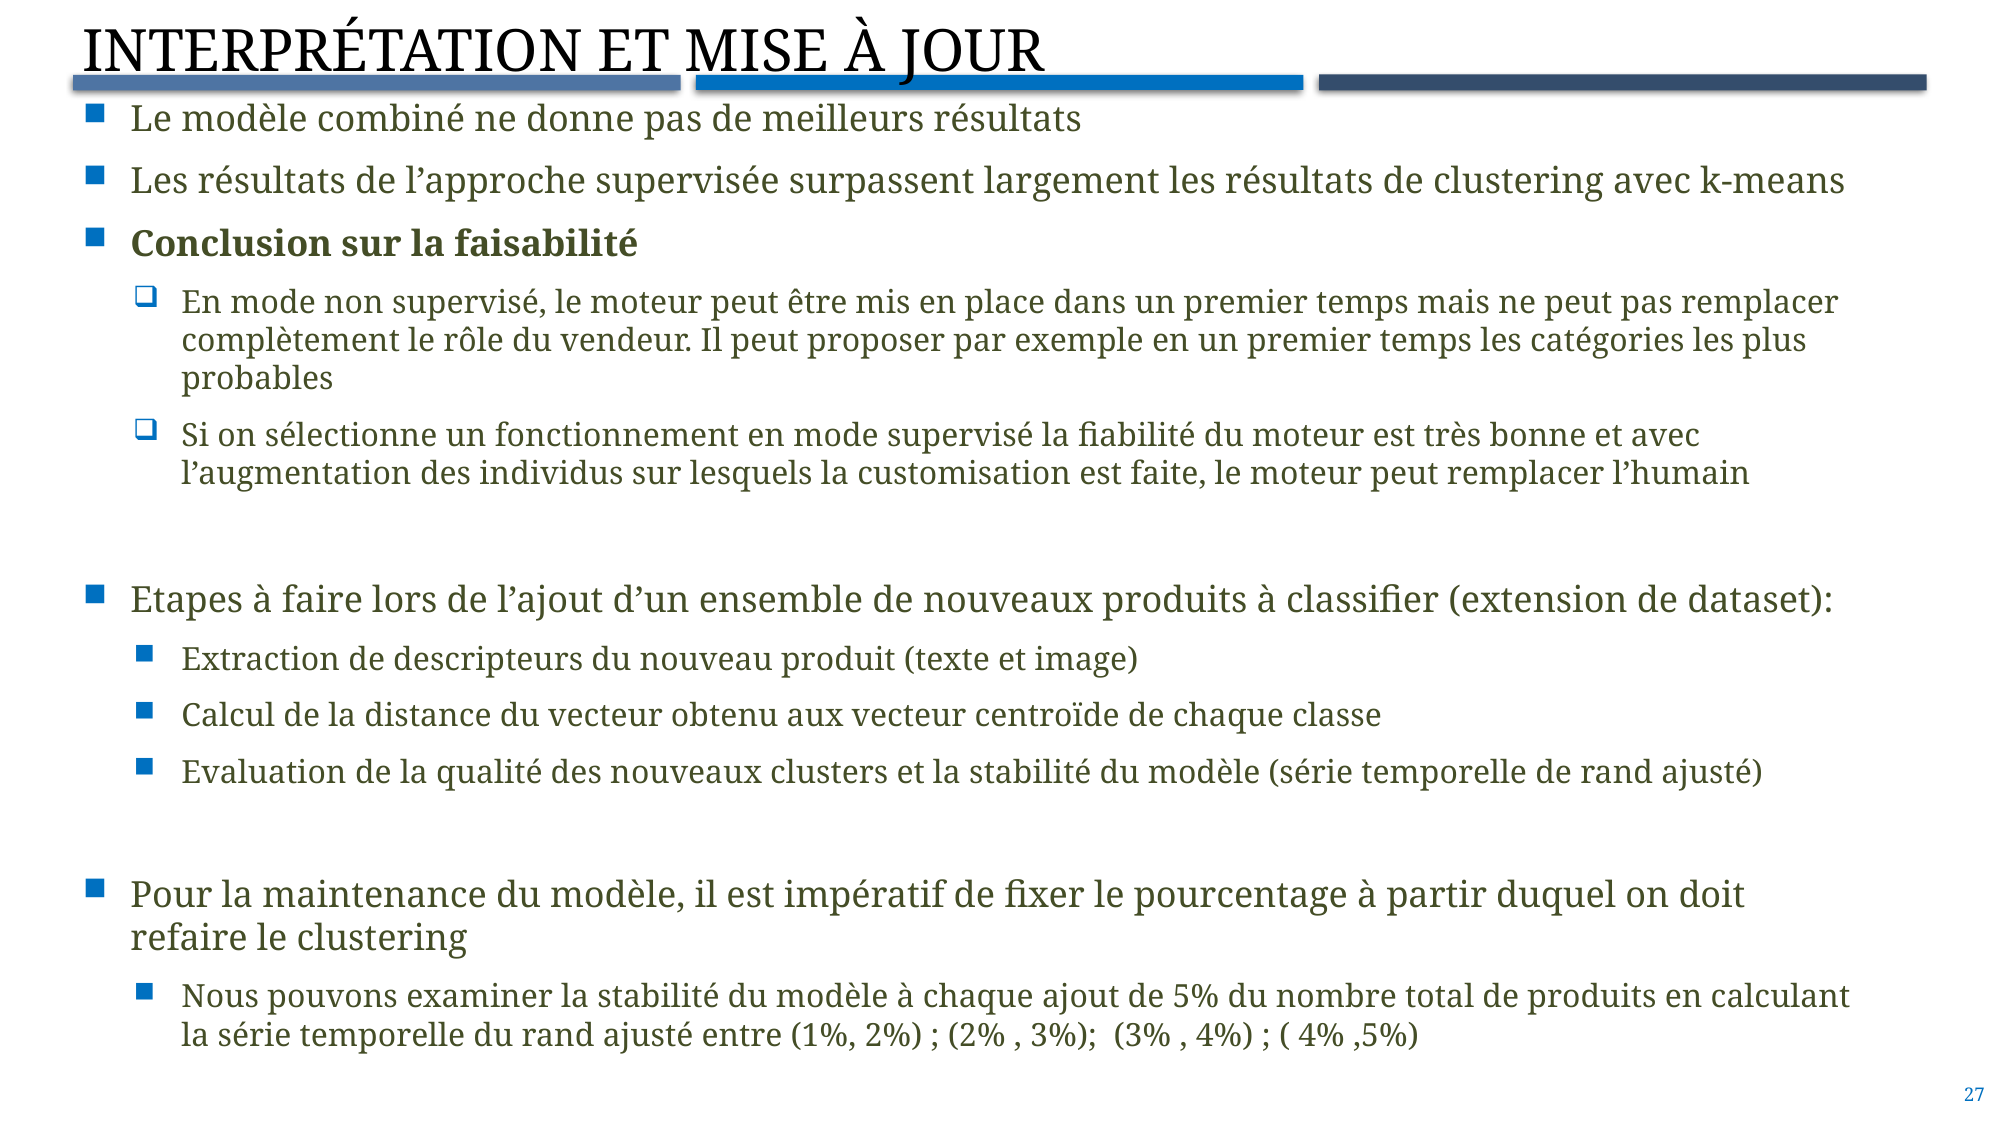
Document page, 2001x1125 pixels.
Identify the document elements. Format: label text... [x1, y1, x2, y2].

title Interprétation et Mise à jour [67, 0, 1877, 88]
list Le modèle combiné ne donne pas de meilleurs résultats Les résultats de l’approche supervisée surpassent largement les résultats de clustering avec k-means Conclusion sur la faisabilité En mode non supervisé, le moteur peut être mis en place dans un premier temps mais ne peut pas remplacer complètement le rôle du vendeur. Il peut proposer par exemple en un premier temps les catégories les plus probables Si on sélectionne un fonctionnement en mode supervisé la fiabilité du moteur est très bonne et avec l’augmentation des individus sur lesquels la customisation est faite, le moteur peut remplacer l’humain Etapes à faire lors de l’ajout d’un ensemble de nouveaux produits à classifier (extension de dataset): Extraction de descripteurs du nouveau produit (texte et image) Calcul de la distance du vecteur obtenu aux vecteur centroïde de chaque classe Evaluation de la qualité des nouveaux clusters et la stabilité du modèle (série temporelle de rand ajusté) Pour la maintenance du modèle, il est impératif de fixer le pourcentage à partir duquel on doit refaire le clustering Nous pouvons examiner la stabilité du modèle à chaque ajout de 5% du nombre total de produits en calculant la série temporelle du rand ajusté entre (1%, 2%) ; (2% , 3%); (3% , 4%) ; ( 4% ,5%) [67, 88, 1877, 1125]
slide_number 27 [1877, 1065, 2000, 1125]
